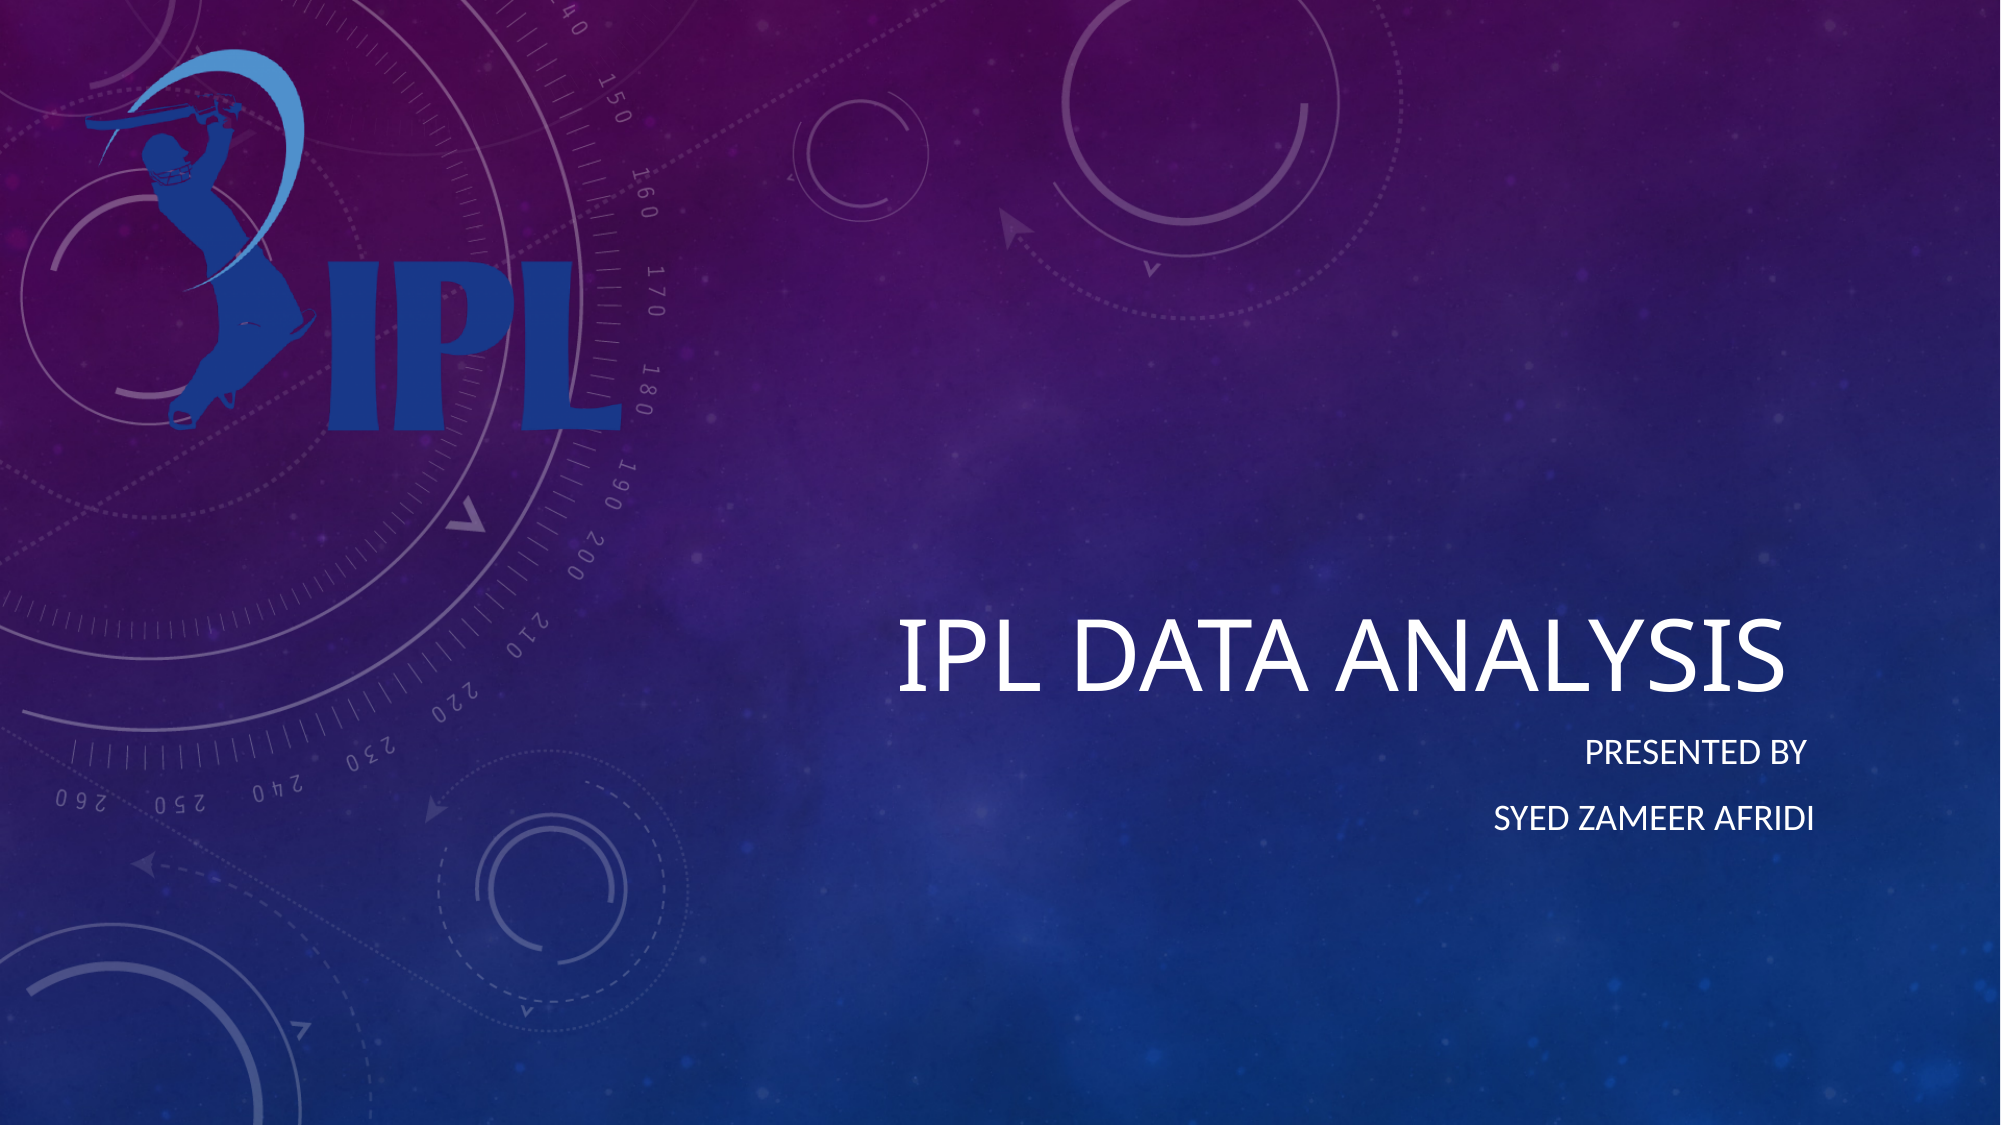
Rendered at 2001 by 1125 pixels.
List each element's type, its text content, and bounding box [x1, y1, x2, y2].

subtitle Presented by Syed zameer afridi [650, 719, 1831, 950]
picture [0, 0, 2001, 1125]
title Ipl data analysis [650, 322, 1831, 719]
